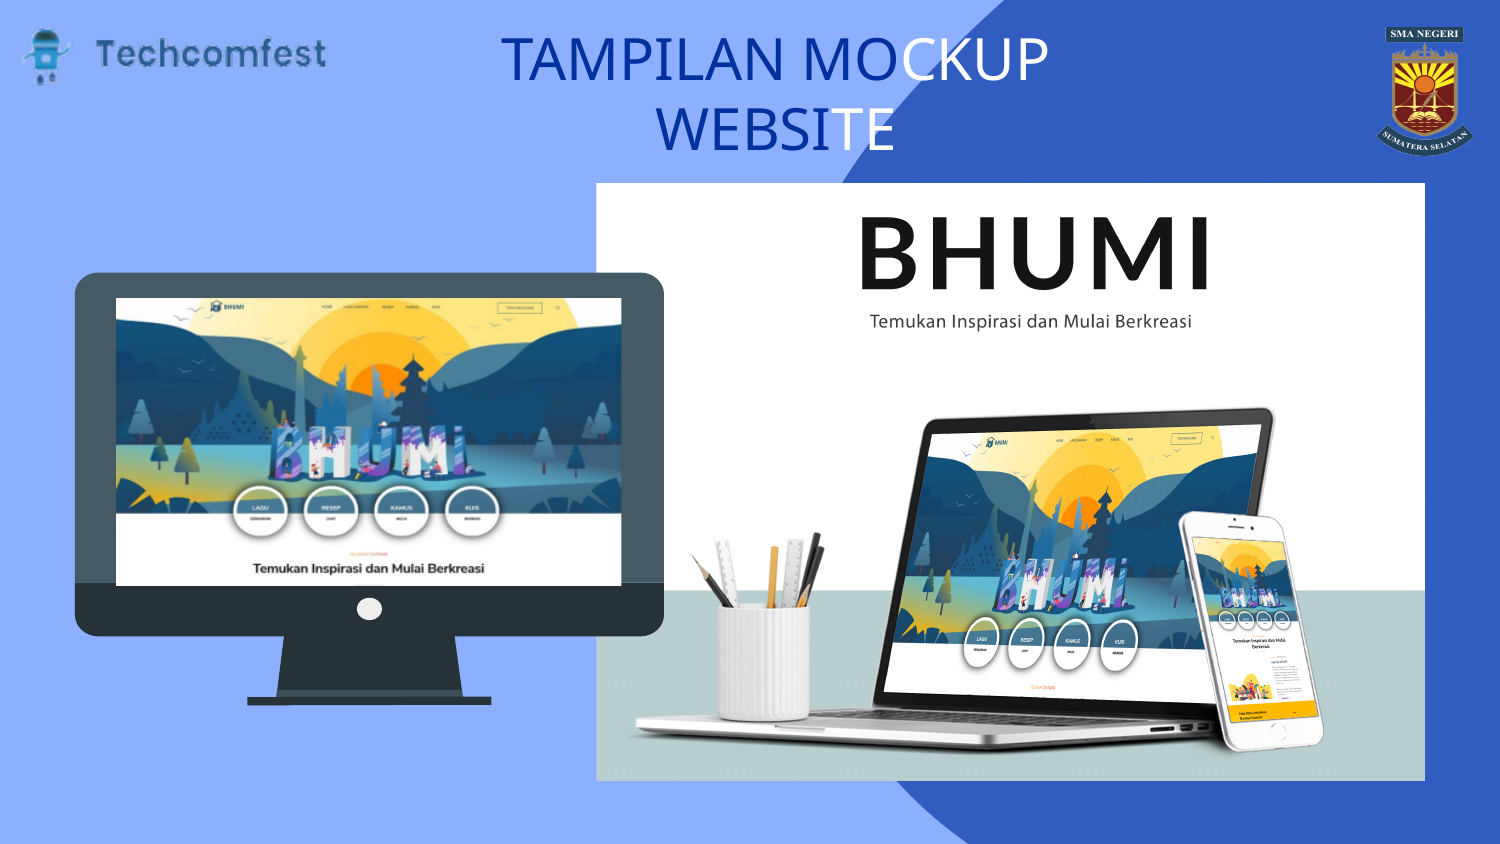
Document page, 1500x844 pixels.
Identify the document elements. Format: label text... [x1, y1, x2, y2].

picture [596, 182, 1426, 781]
picture [115, 297, 622, 586]
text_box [74, 272, 665, 706]
title TAMPILAN MOCKUP WEBSITE [383, 20, 1168, 163]
picture [1376, 27, 1474, 156]
picture [0, 13, 355, 102]
